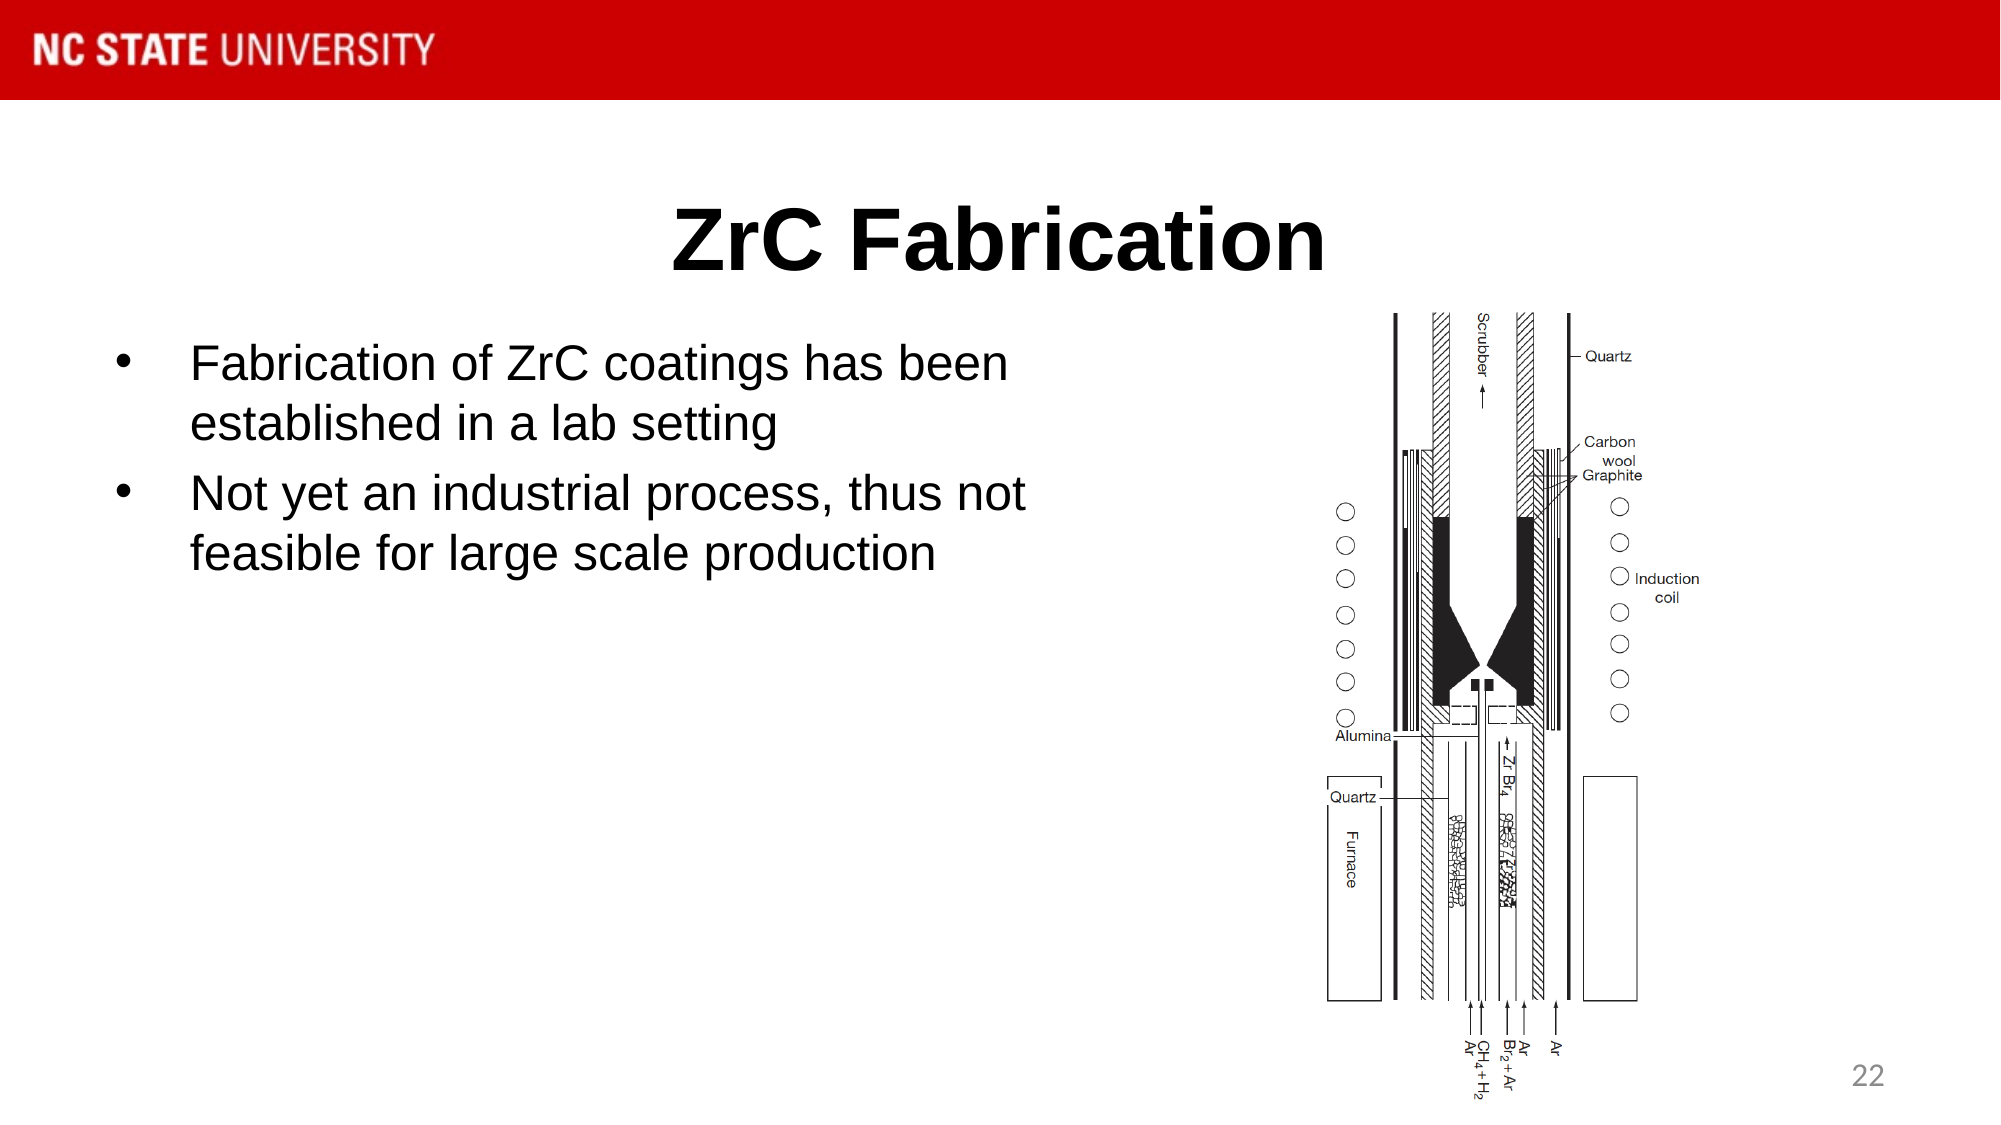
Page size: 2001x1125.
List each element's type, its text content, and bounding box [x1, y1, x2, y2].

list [1299, 287, 1710, 1109]
picture [0, 0, 2001, 100]
slide_number 22 [1714, 1042, 1900, 1103]
list Fabrication of ZrC coatings has been established in a lab setting Not yet an industrial process, thus not feasible for large scale production [99, 322, 1145, 1005]
title ZrC Fabrication [99, 147, 1900, 323]
